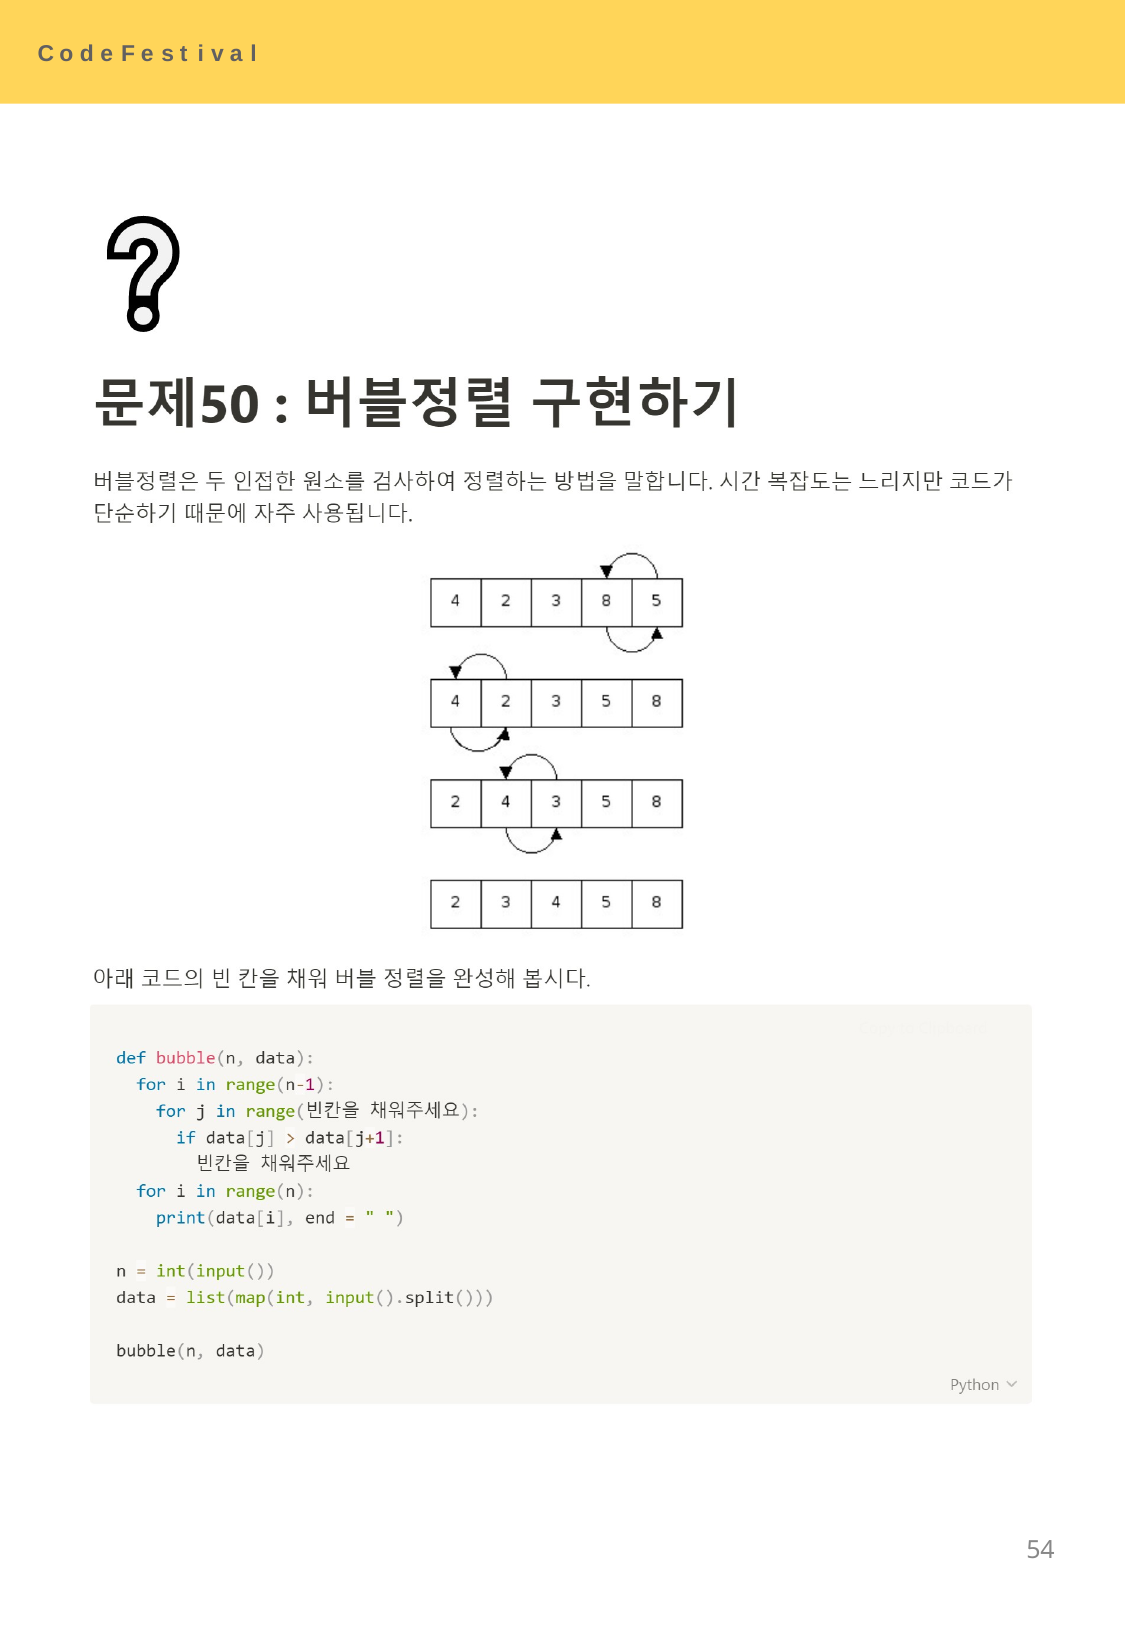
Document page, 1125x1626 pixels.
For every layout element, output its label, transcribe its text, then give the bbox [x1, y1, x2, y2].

text_box [89, 942, 1035, 1439]
text_box [90, 215, 1032, 942]
slide_number 10 [1020, 1529, 1062, 1625]
text_box C o d e F e s t i v a l [35, 36, 264, 67]
